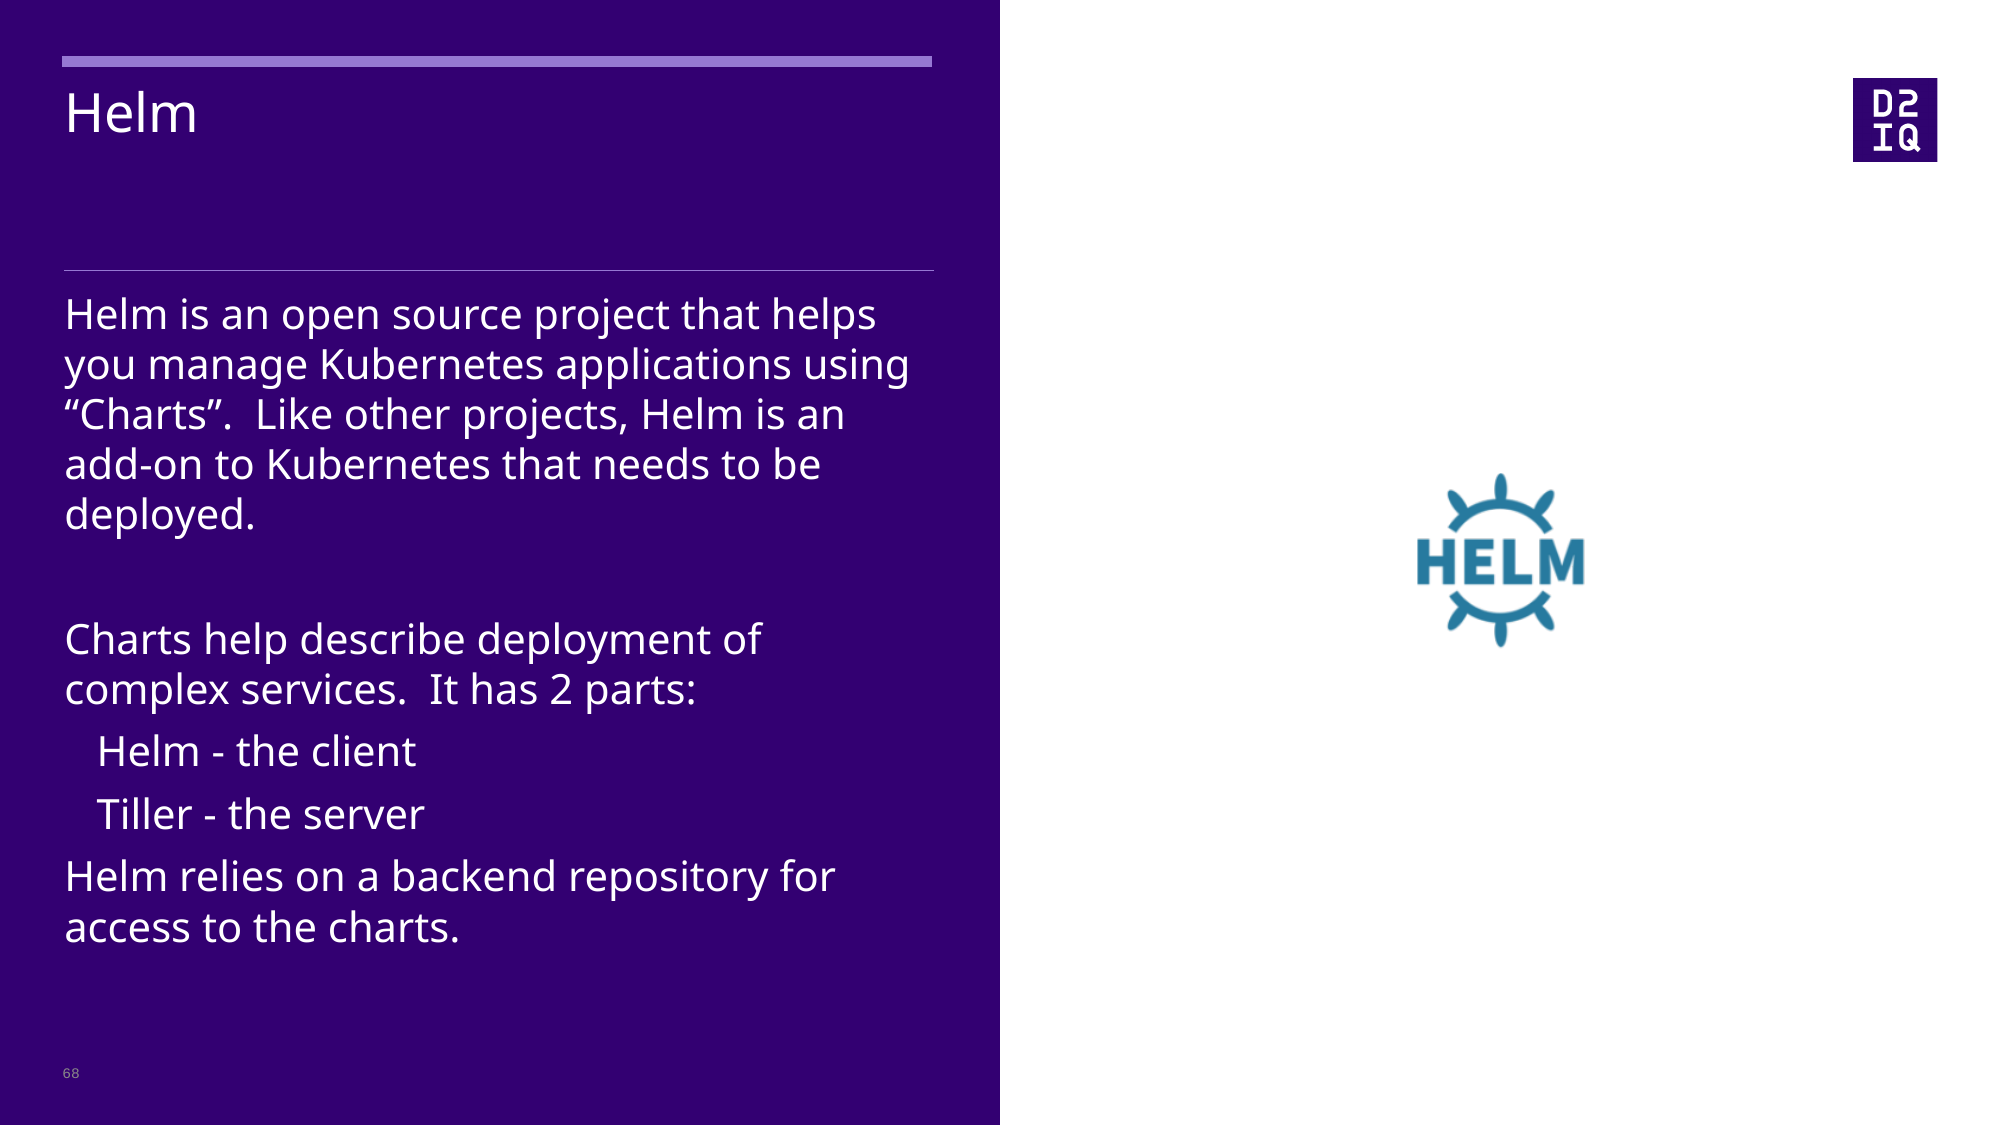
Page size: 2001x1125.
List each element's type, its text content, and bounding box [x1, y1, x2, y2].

list Helm is an open source project that helps you manage Kubernetes applications using “Charts”. Like other projects, Helm is an add-on to Kubernetes that needs to be deployed. Charts help describe deployment of complex services. It has 2 parts: Helm - the client Tiller - the server Helm relies on a backend repository for access to the charts. [64, 287, 935, 1038]
footer ‹#› [62, 1053, 337, 1092]
picture [1416, 473, 1588, 652]
picture [1853, 78, 1938, 162]
title Helm [64, 78, 935, 257]
